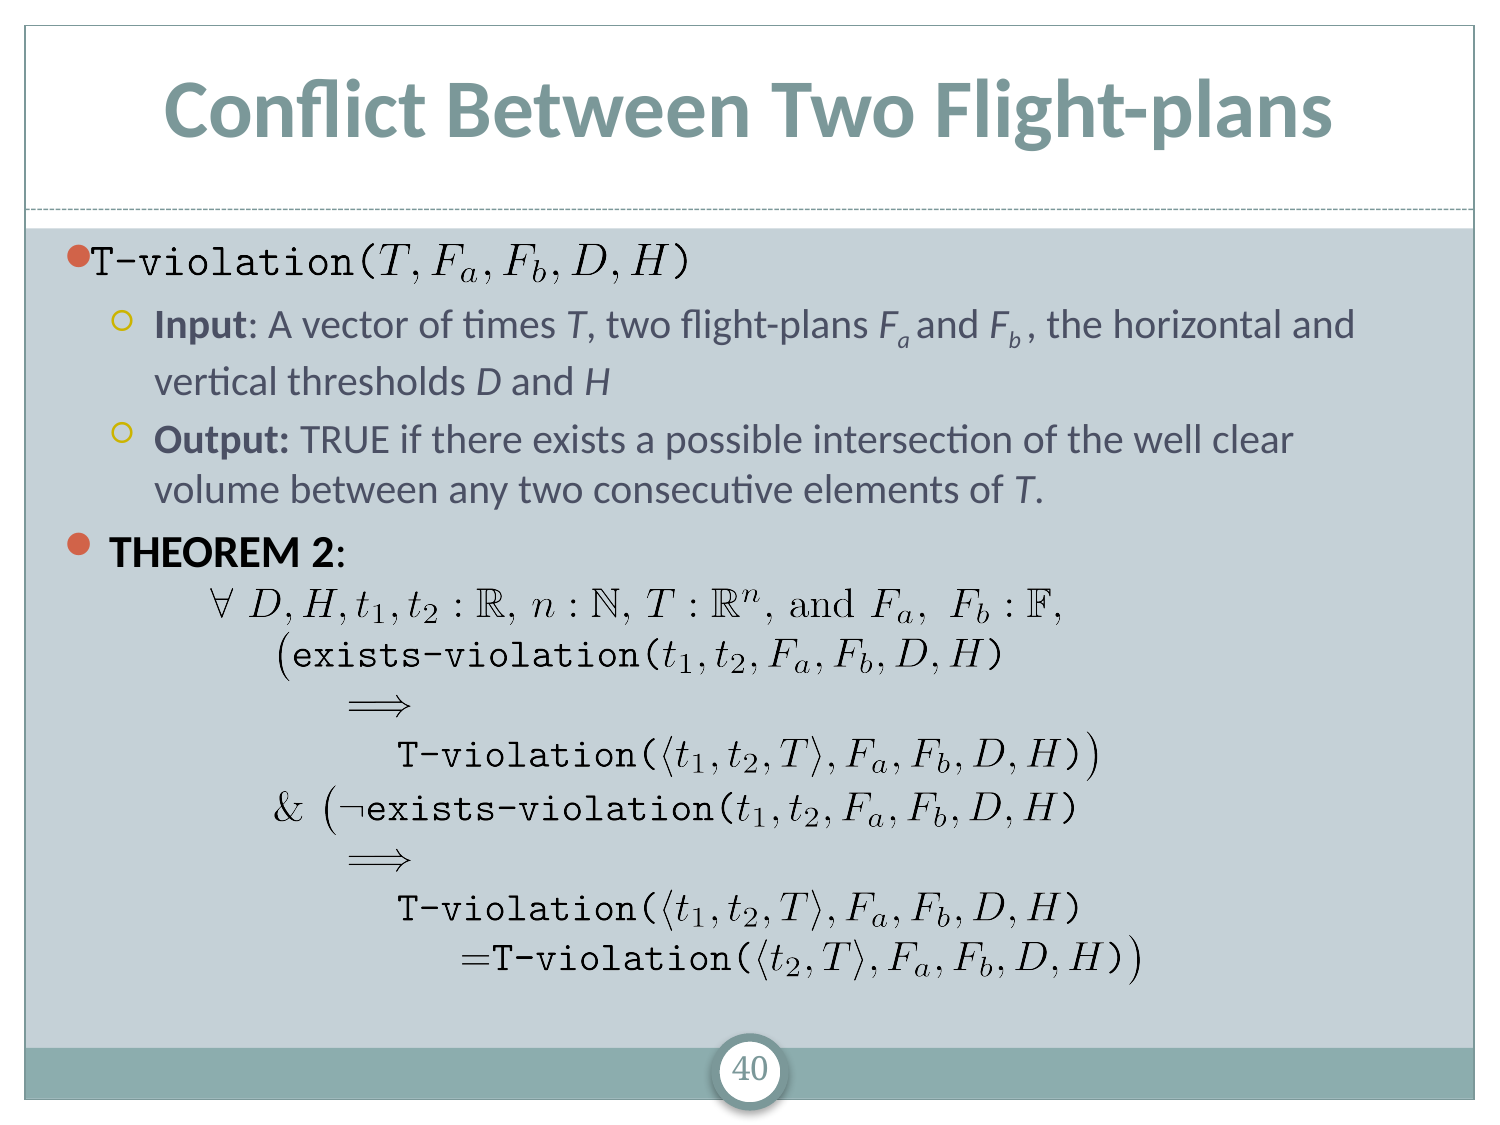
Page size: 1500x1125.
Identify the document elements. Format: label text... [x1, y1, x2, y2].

picture [91, 243, 687, 285]
slide_number 40 [712, 1059, 788, 1107]
list Input: A vector of times T, two flight-plans Fa and Fb , the horizontal and vertical thresholds D and H Output: TRUE if there exists a possible intersection of the well clear volume between any two consecutive elements of T. THEOREM 2: [49, 225, 1445, 1059]
picture [210, 588, 1141, 985]
title Conflict Between Two Flight-plans [49, 37, 1450, 162]
